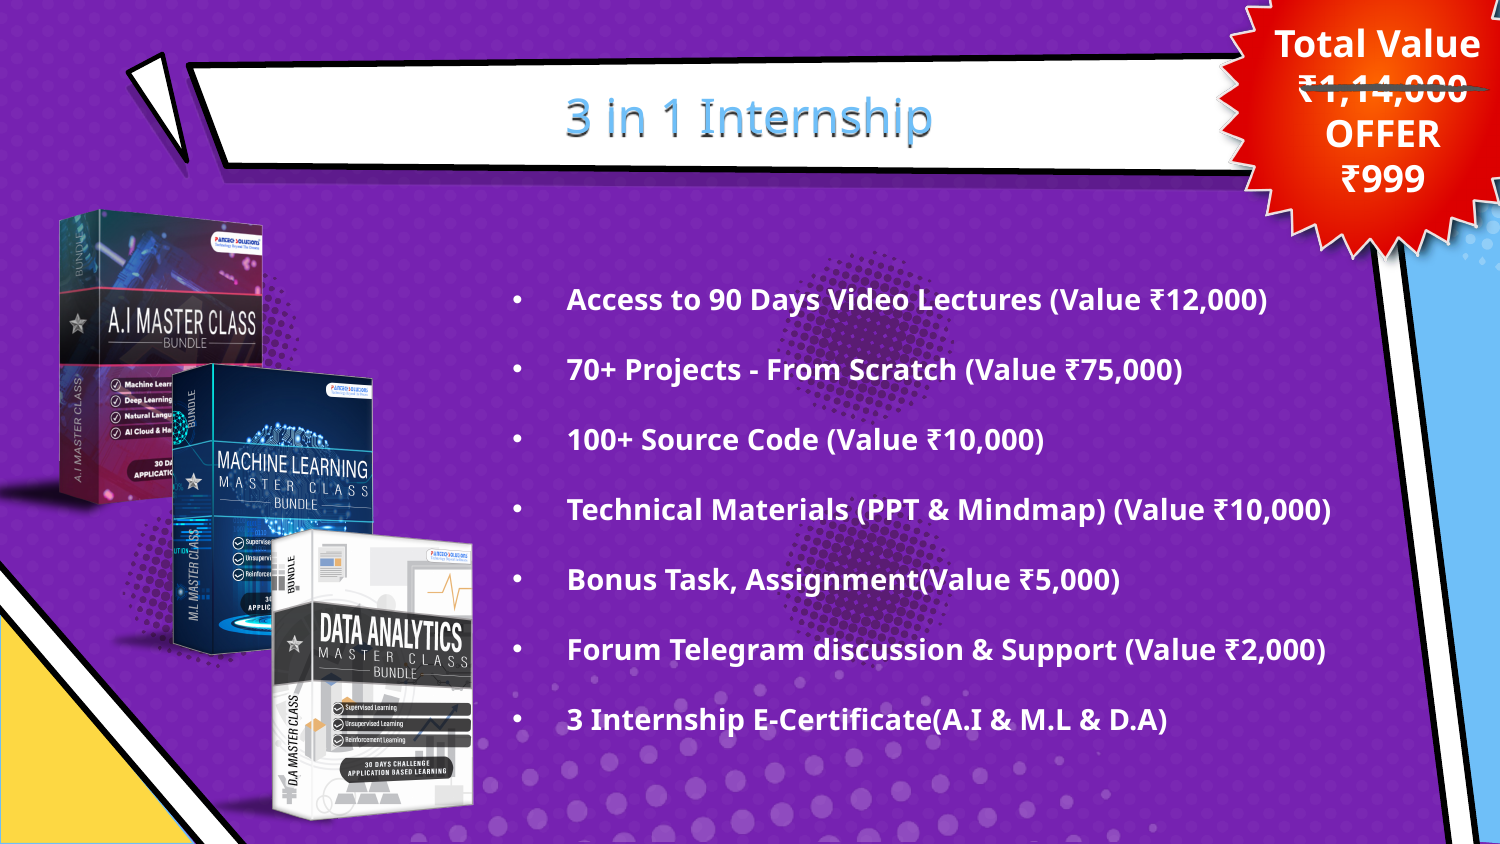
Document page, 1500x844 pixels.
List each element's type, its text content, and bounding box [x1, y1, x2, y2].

picture [0, 191, 537, 839]
text_box Access to 90 Days Video Lectures (Value ₹12,000) 70+ Projects - From Scratch (Value ₹75,000) 100+ Source Code (Value ₹10,000) Technical Materials (PPT & Mindmap) (Value ₹10,000) Bonus Task, Assignment(Value ₹5,000) Forum Telegram discussion & Support (Value ₹2,000) 3 Internship E-Certificate(A.I & M.L & D.A) [476, 231, 1500, 686]
title 3 in 1 Internship [116, 91, 1186, 137]
picture [1191, 0, 1500, 386]
